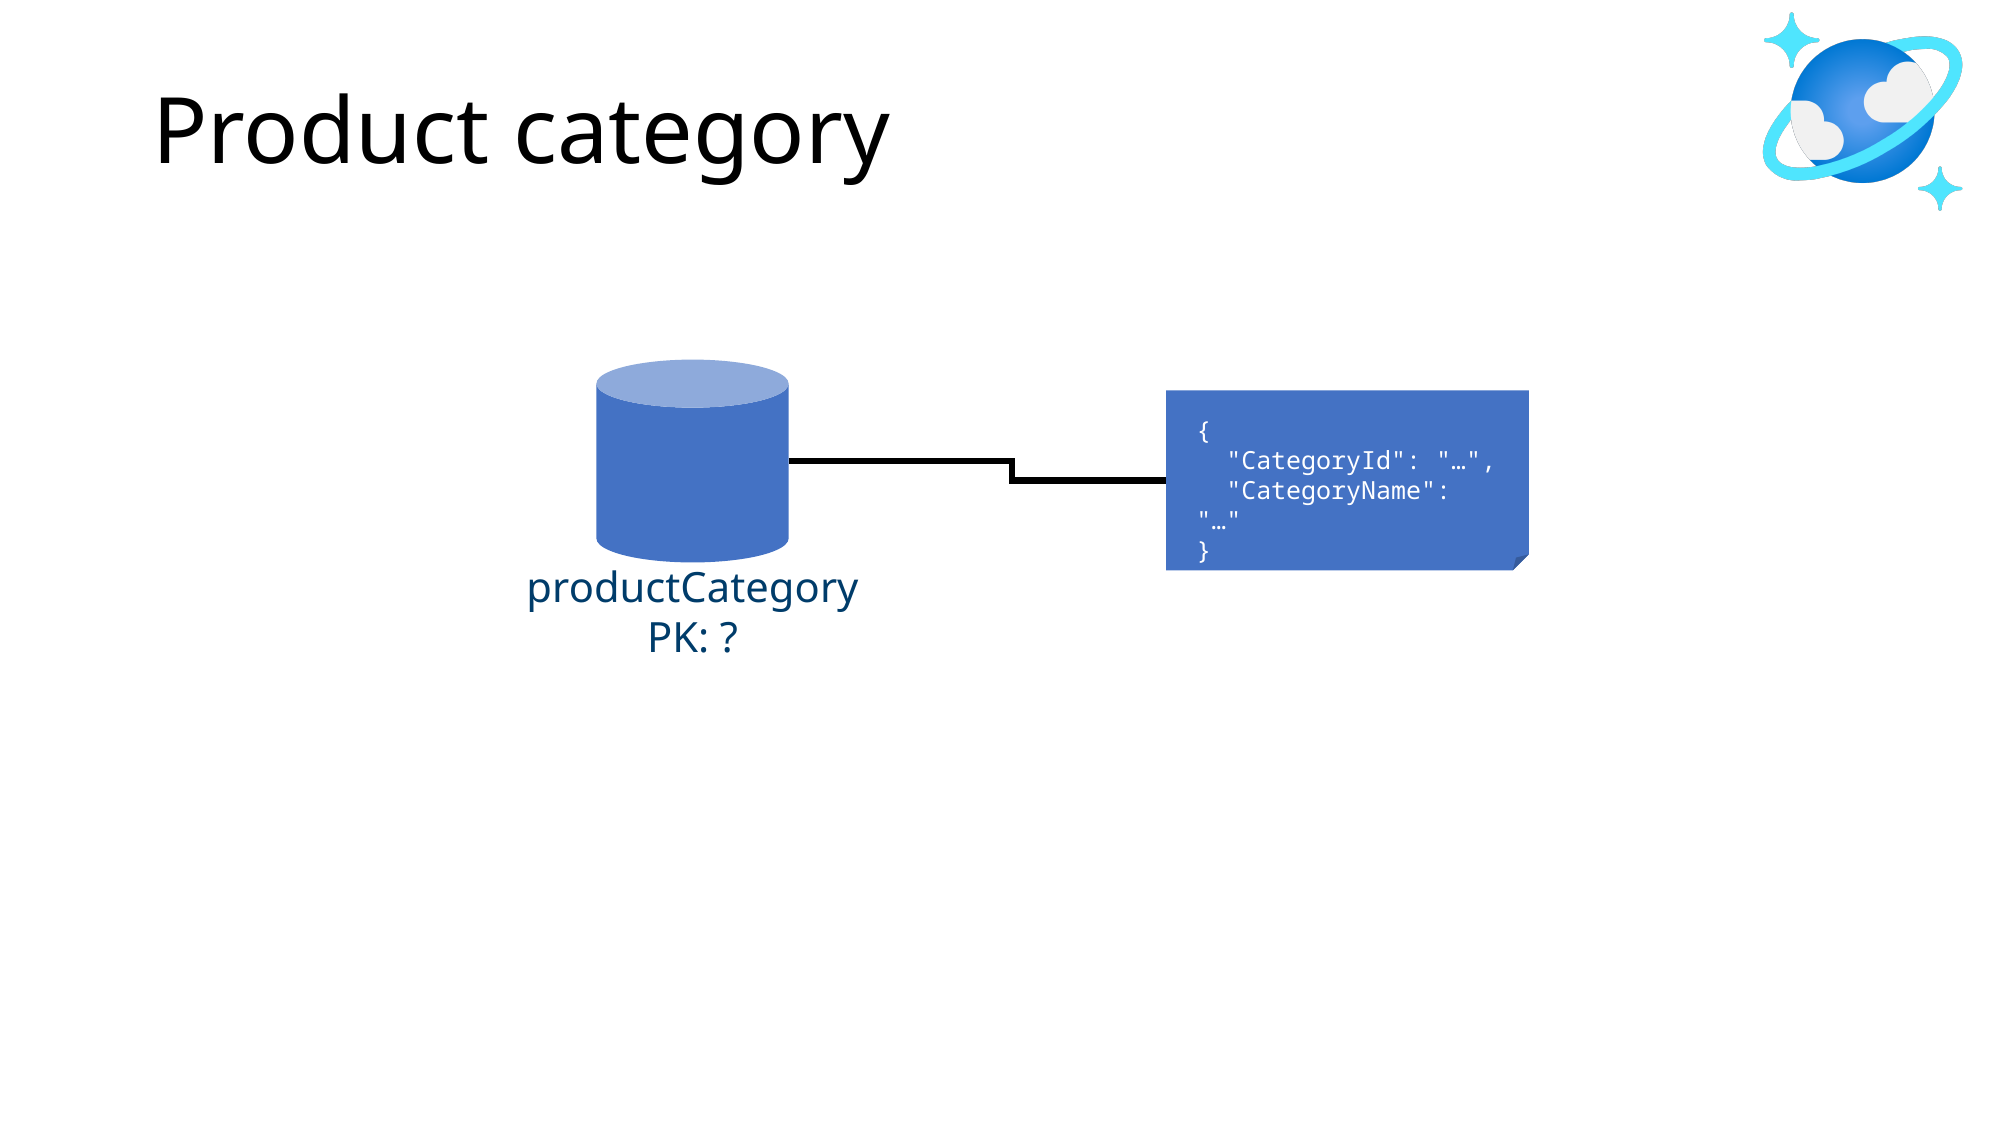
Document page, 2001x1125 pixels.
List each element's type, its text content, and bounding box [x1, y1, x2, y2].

title Product category [137, 59, 1717, 208]
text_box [788, 461, 1167, 481]
picture [1757, 6, 1968, 217]
text_box CustomerC [598, 361, 787, 407]
text_box { "CategoryId": "…", "CategoryName": "…" } [1165, 389, 1531, 571]
text_box productCategory PK: ? [595, 359, 790, 563]
